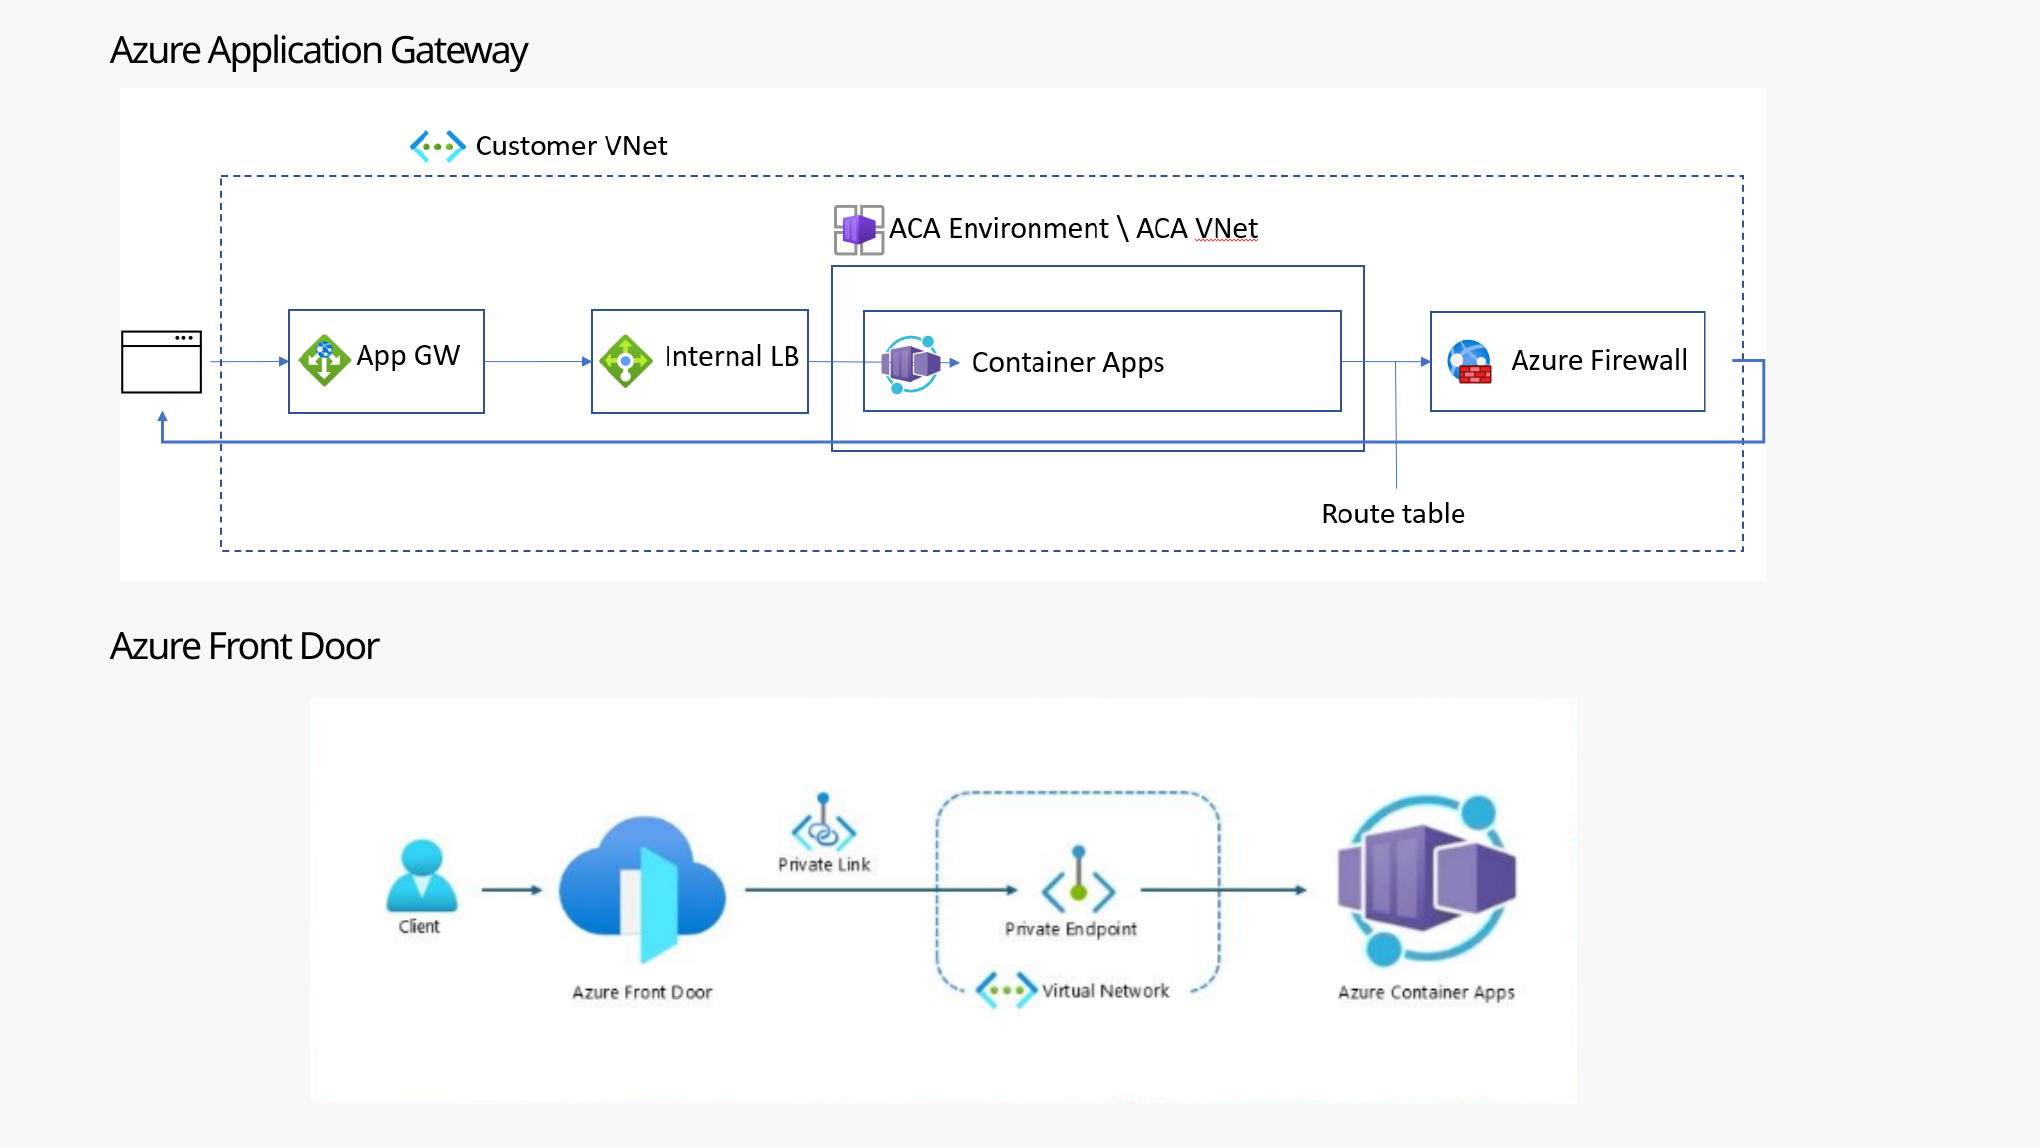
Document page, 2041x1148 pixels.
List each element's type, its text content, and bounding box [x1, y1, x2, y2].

text_box Azure Application Gateway [95, 23, 583, 64]
picture [310, 698, 1577, 1105]
text_box Azure Front Door [95, 619, 583, 660]
picture [119, 87, 1767, 582]
